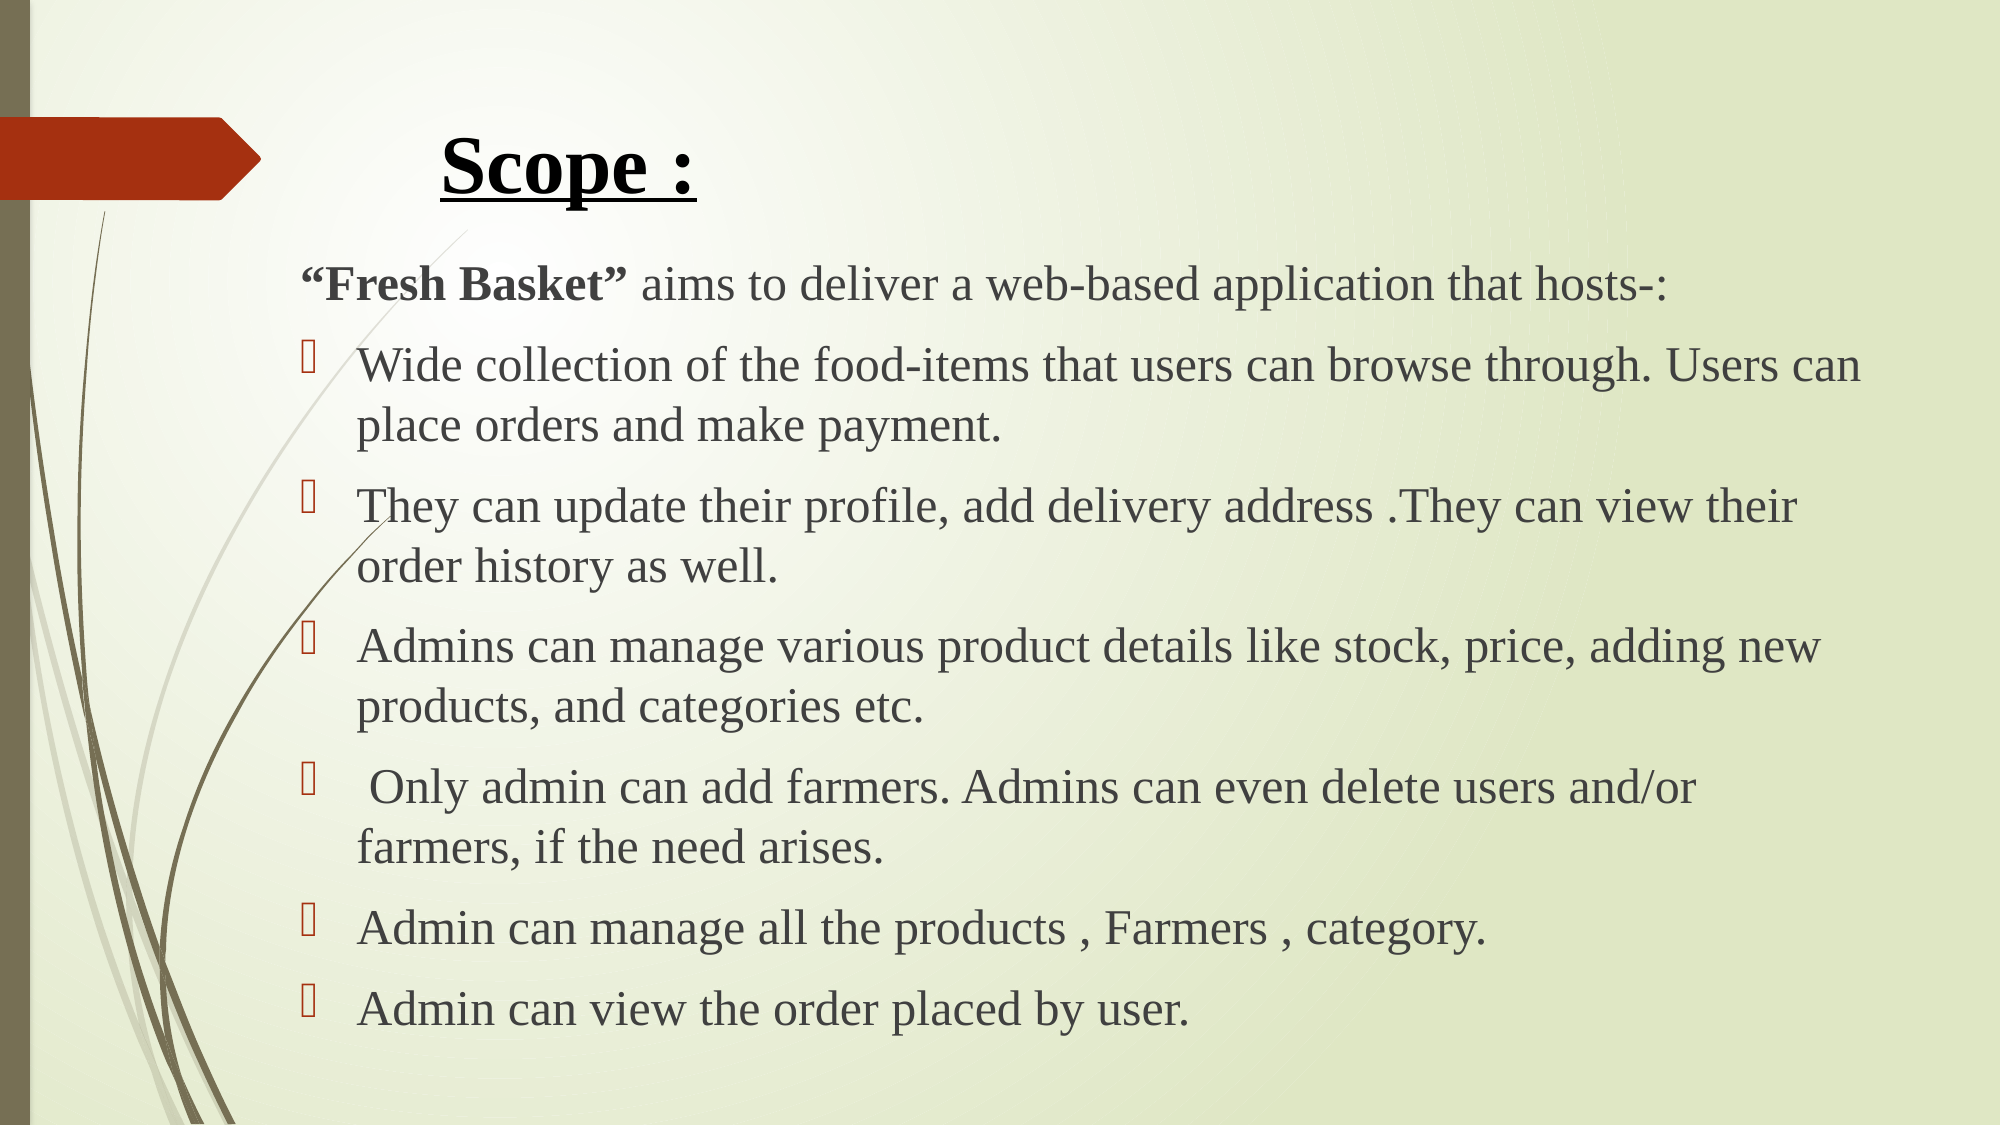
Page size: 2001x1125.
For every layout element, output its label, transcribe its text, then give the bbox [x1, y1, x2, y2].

title Scope : [425, 102, 1888, 242]
list “Fresh Basket” aims to deliver a web-based application that hosts-: Wide collection of the food-items that users can browse through. Users can place orders and make payment. They can update their profile, add delivery address .They can view their order history as well. Admins can manage various product details like stock, price, adding new products, and categories etc. Only admin can add farmers. Admins can even delete users and/or farmers, if the need arises. Admin can manage all the products , Farmers , category. Admin can view the order placed by user. [285, 242, 1888, 981]
